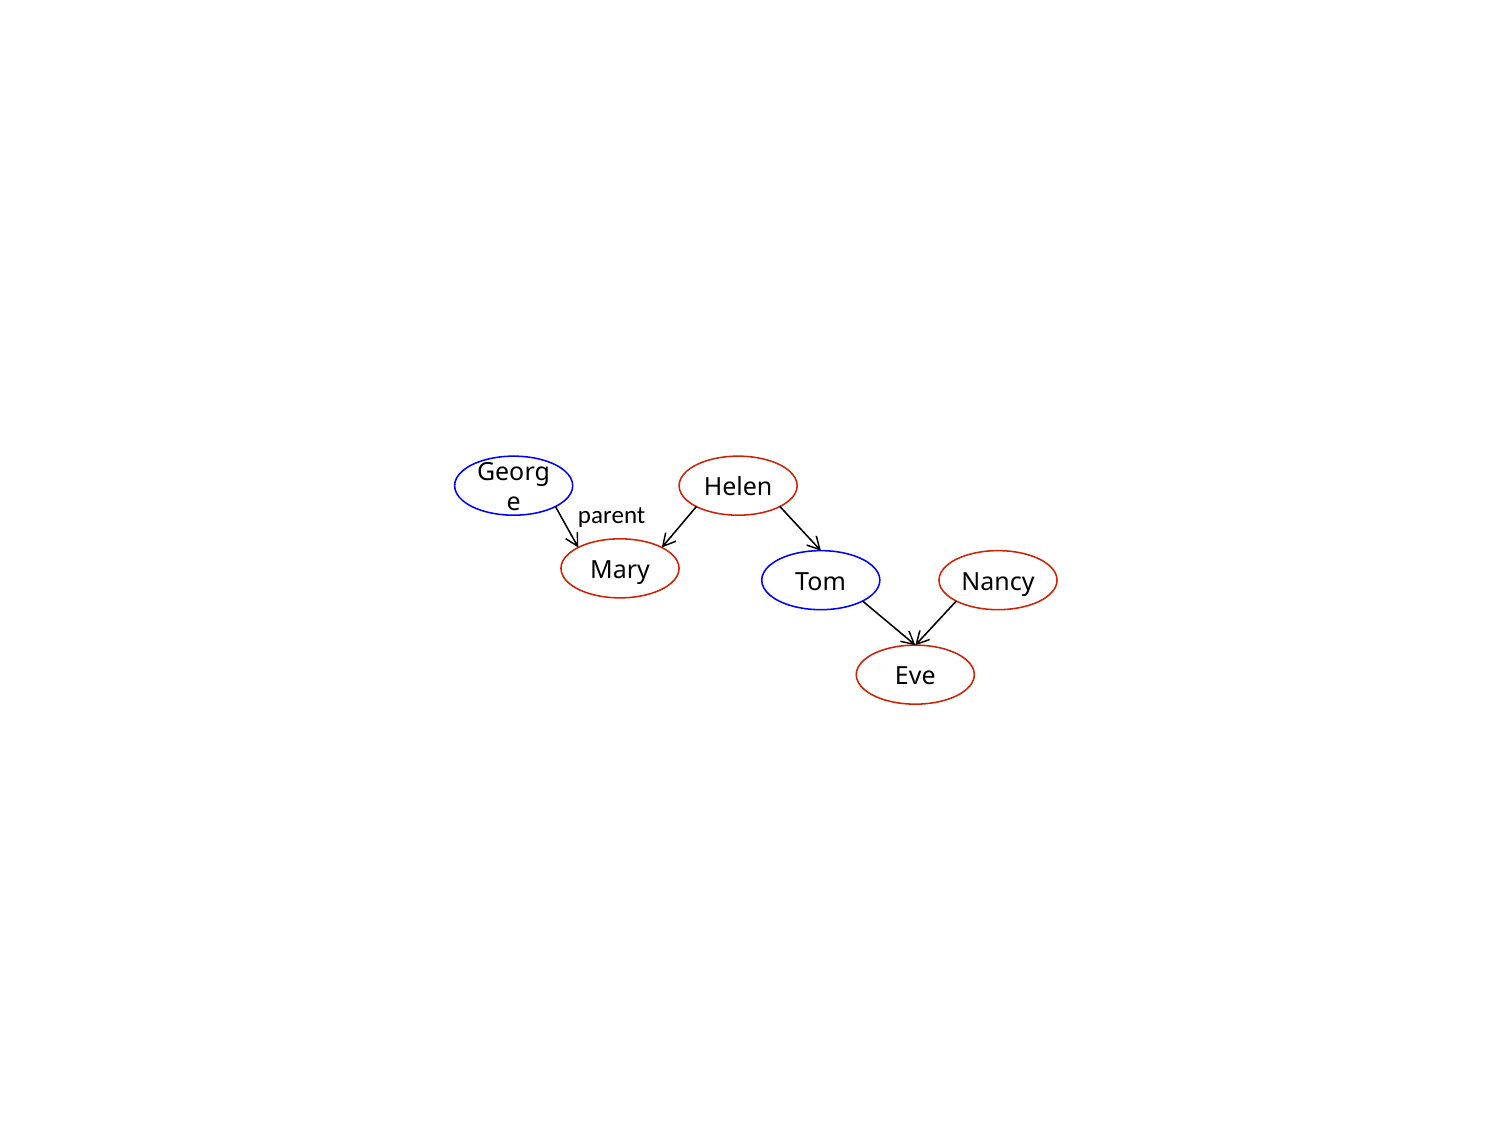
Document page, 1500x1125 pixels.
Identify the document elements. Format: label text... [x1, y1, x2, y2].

text_box Tom [761, 550, 880, 610]
text_box Helen [679, 456, 798, 516]
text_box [555, 506, 579, 548]
text_box Mary [560, 538, 680, 598]
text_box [915, 600, 957, 646]
text_box parent [563, 491, 661, 537]
text_box Eve [856, 652, 975, 705]
text_box George [454, 456, 573, 516]
text_box Nancy [938, 550, 1058, 610]
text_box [779, 506, 822, 551]
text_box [661, 506, 697, 548]
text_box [862, 600, 914, 646]
